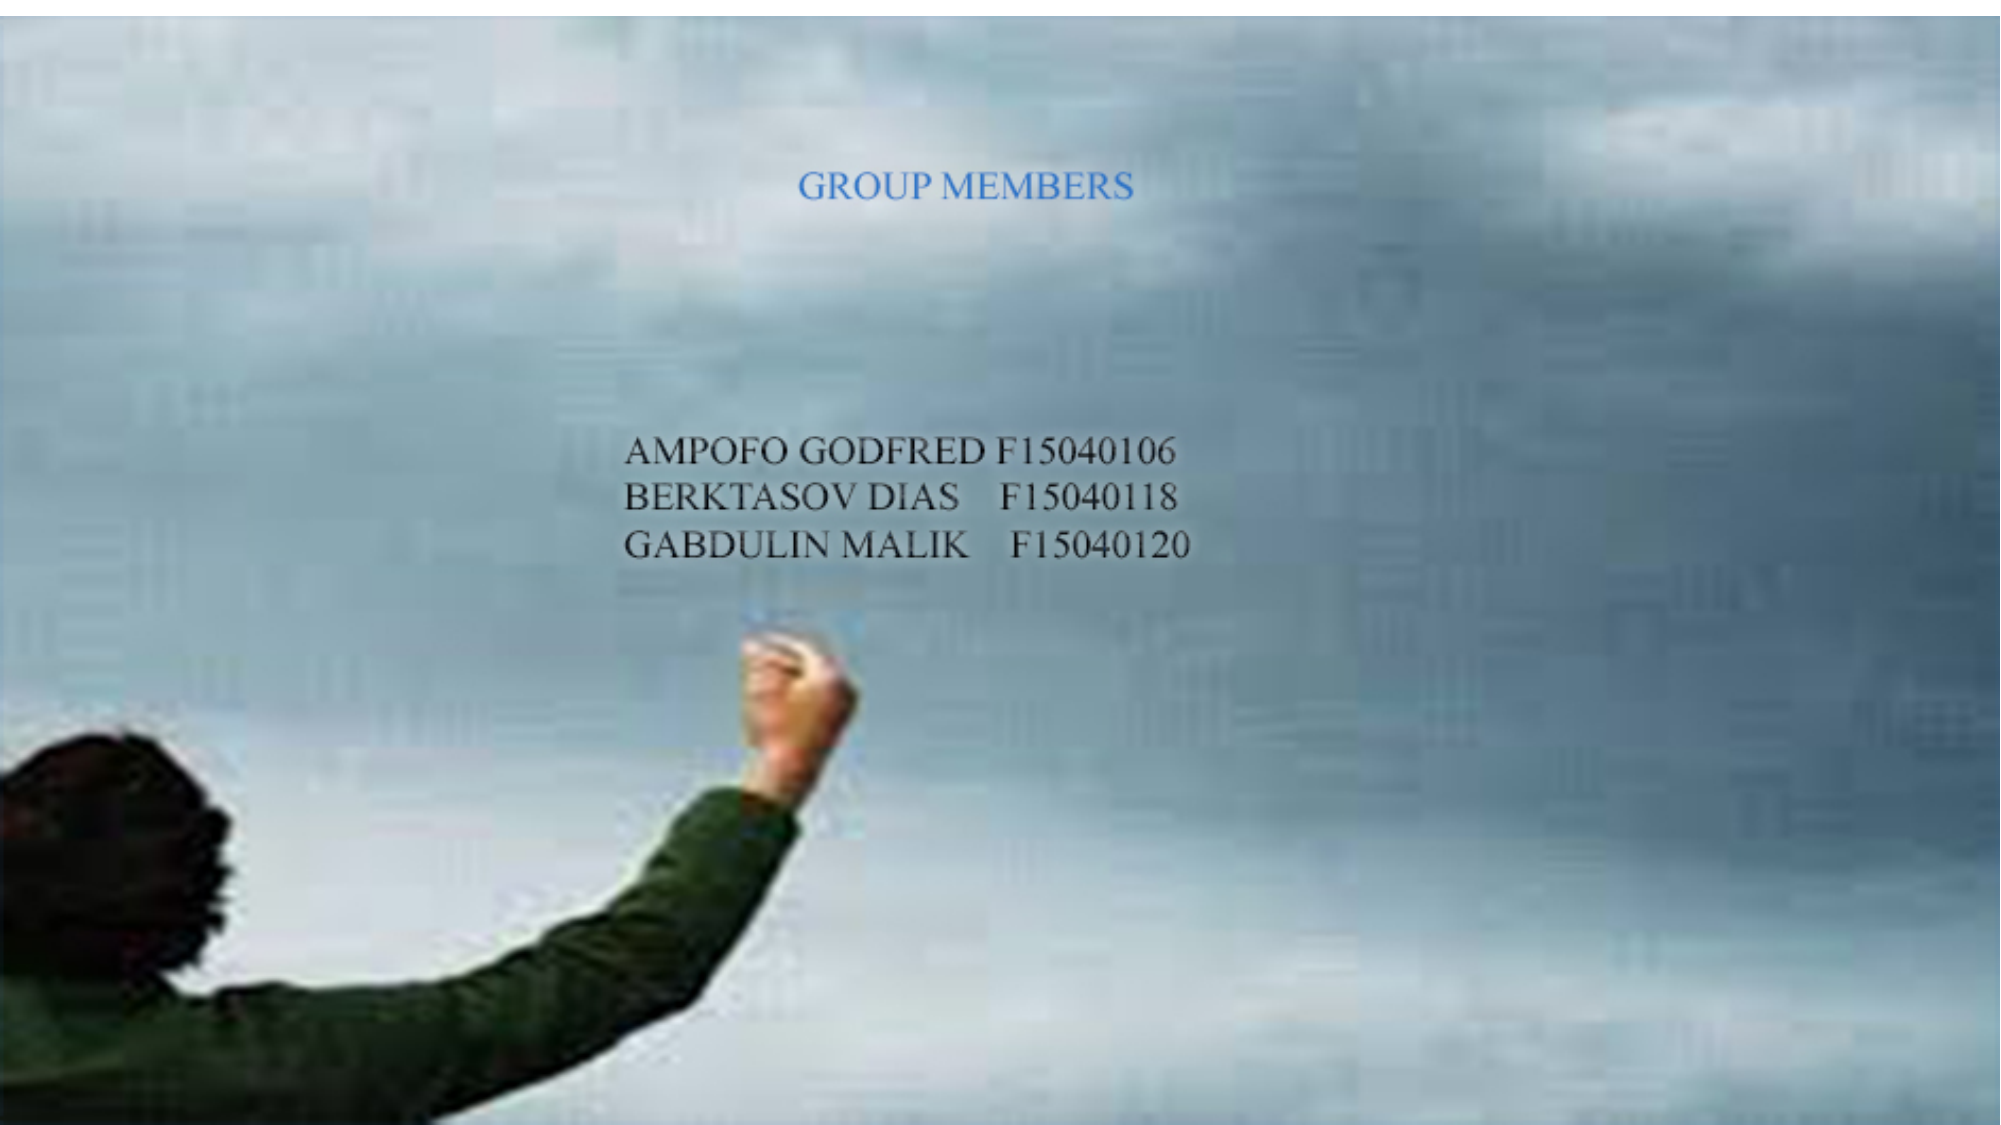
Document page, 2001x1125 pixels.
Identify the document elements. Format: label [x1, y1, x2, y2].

list [0, 16, 2000, 1125]
